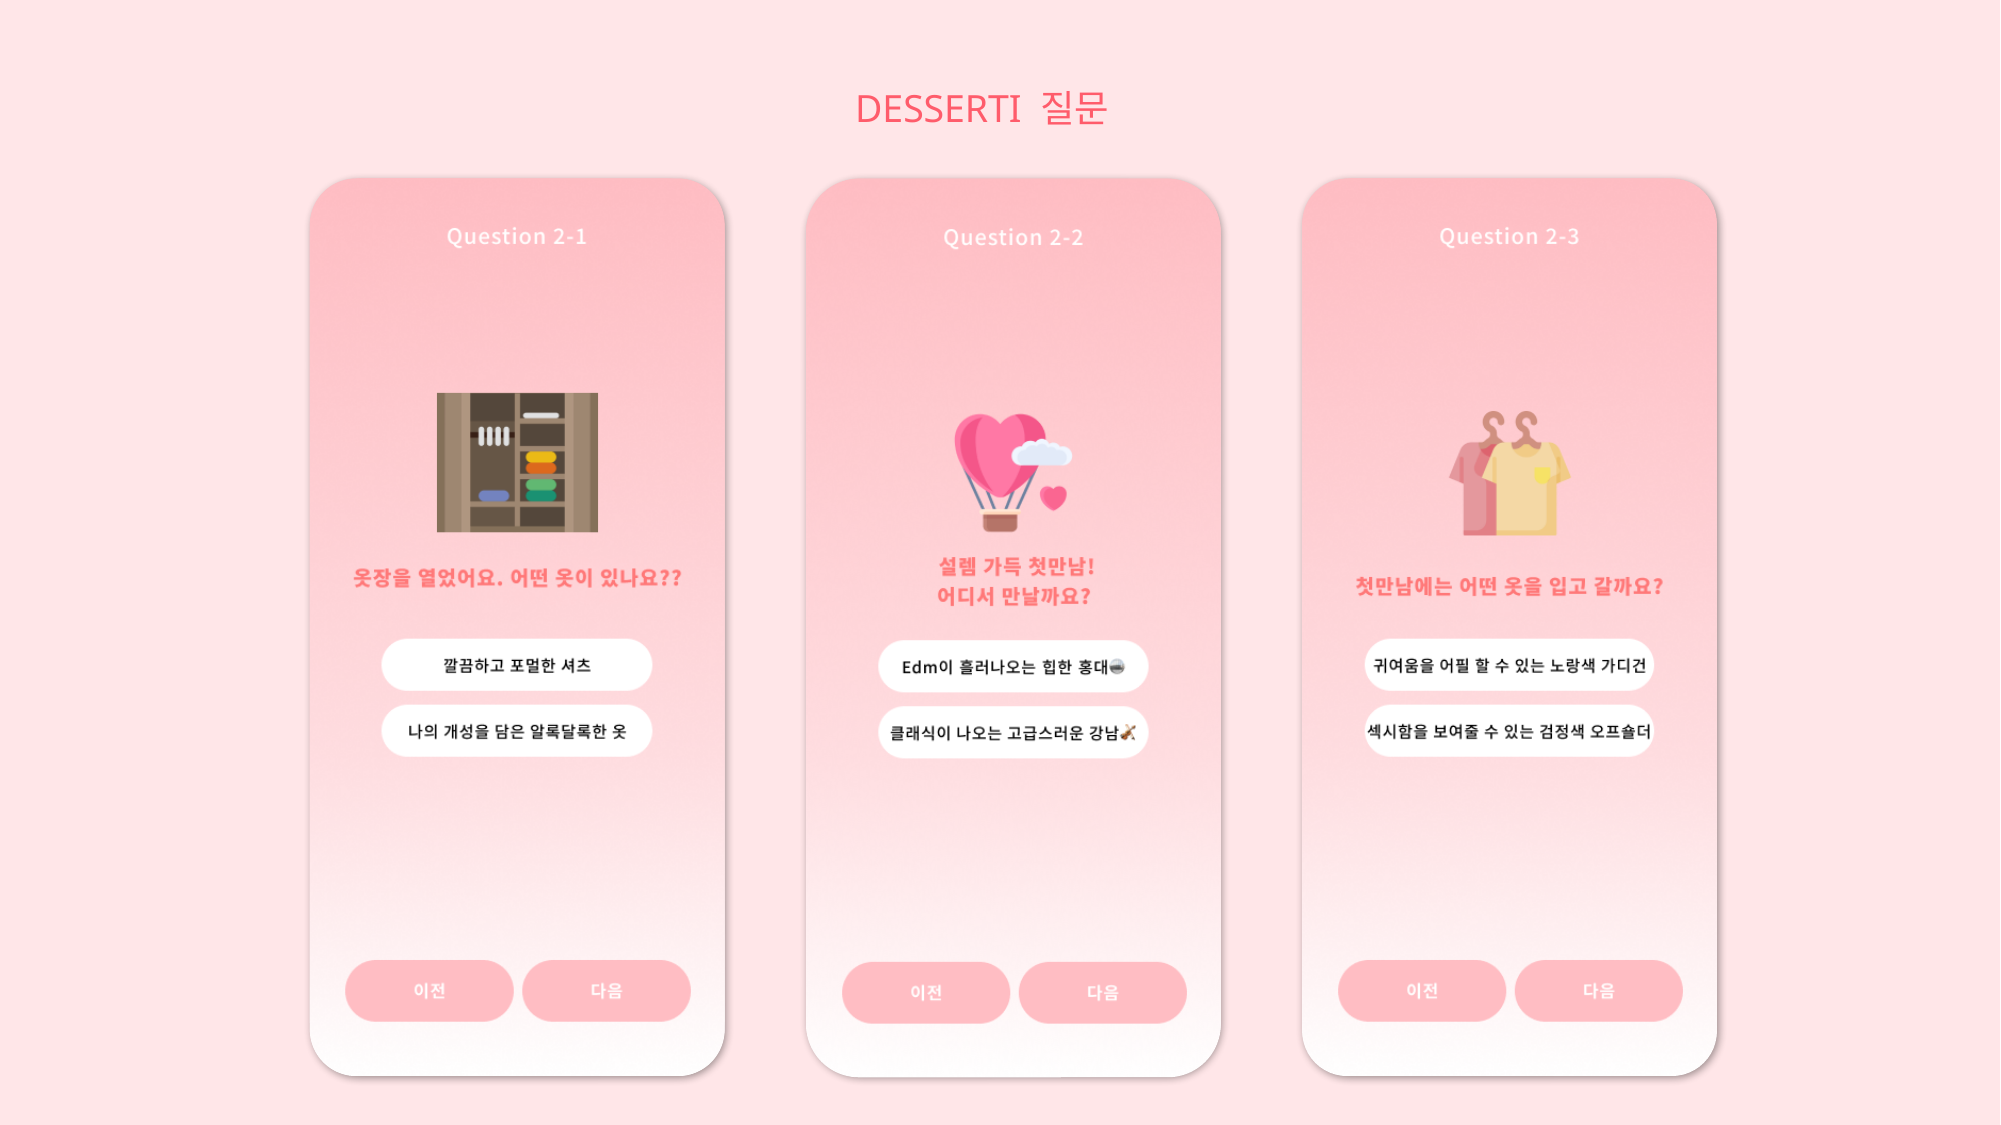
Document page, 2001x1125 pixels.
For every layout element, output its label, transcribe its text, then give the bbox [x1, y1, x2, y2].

picture [806, 178, 1221, 1078]
text_box DESSERTI 질문 [840, 77, 1174, 137]
picture [309, 178, 725, 1077]
picture [1302, 178, 1717, 1077]
